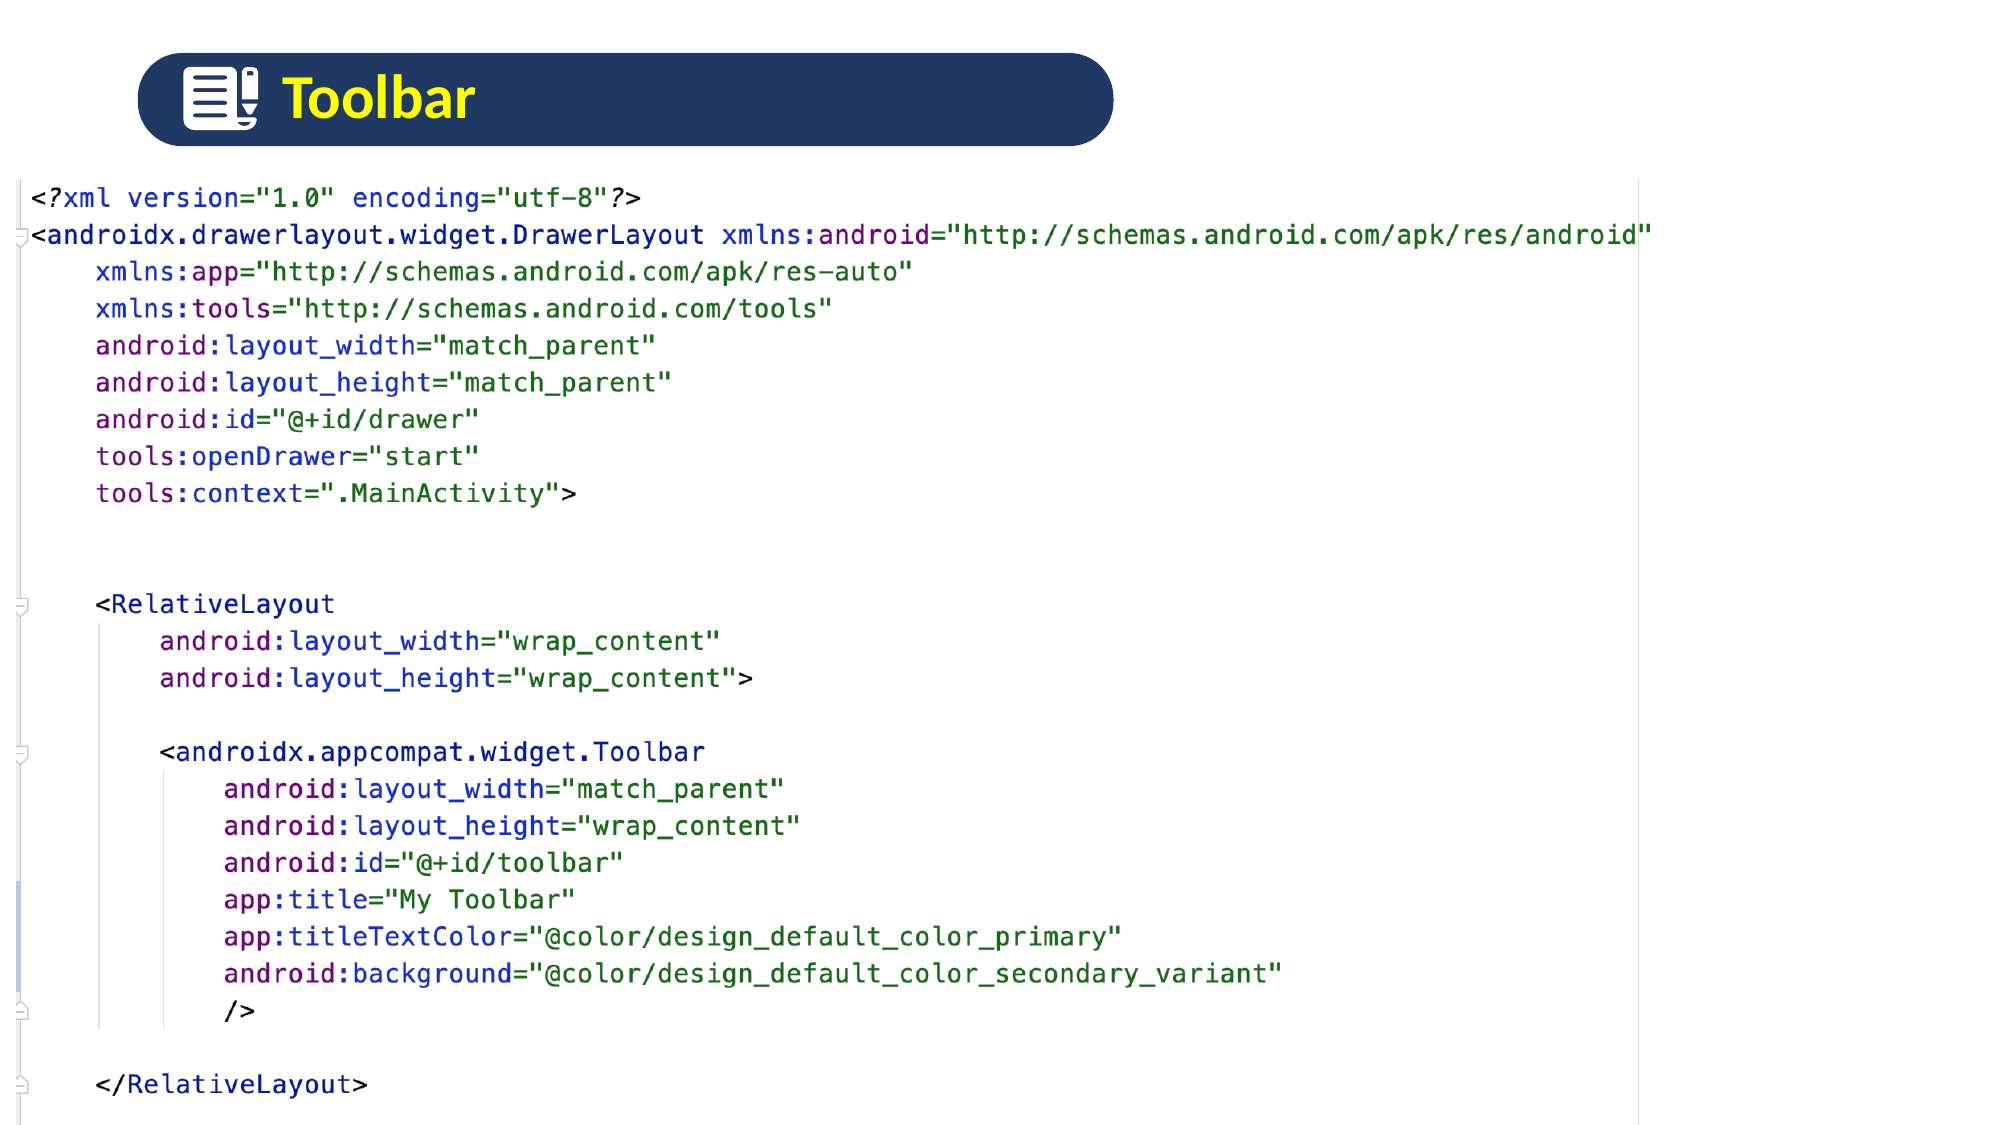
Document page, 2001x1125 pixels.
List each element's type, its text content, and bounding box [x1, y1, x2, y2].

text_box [183, 66, 259, 131]
text_box [136, 51, 1096, 148]
picture [16, 179, 1671, 1125]
text_box Toolbar [267, 48, 1114, 139]
